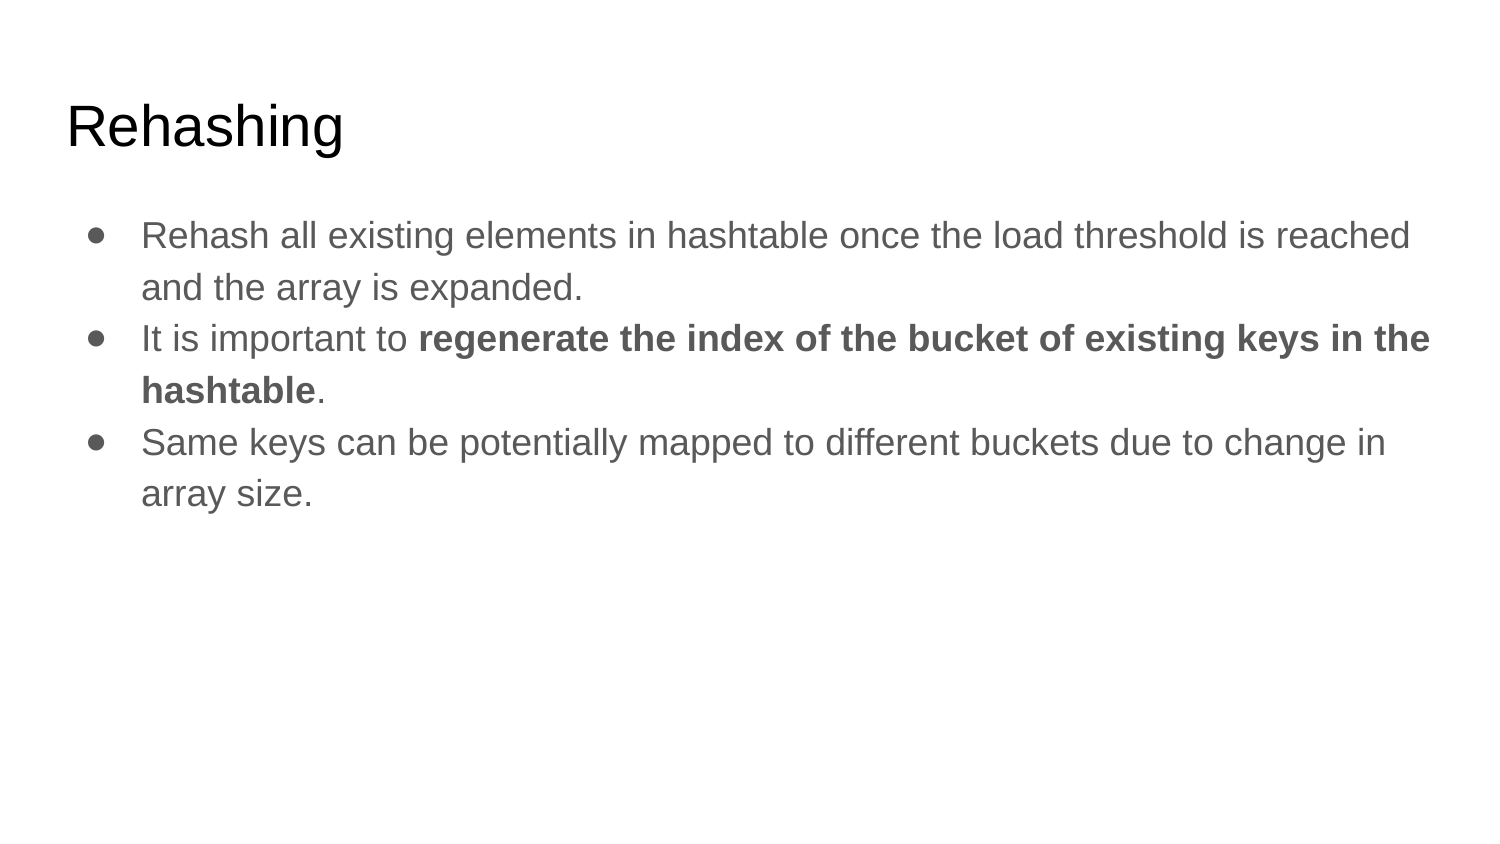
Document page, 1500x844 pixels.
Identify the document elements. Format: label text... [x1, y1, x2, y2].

title Rehashing [51, 72, 1449, 167]
list Rehash all existing elements in hashtable once the load threshold is reached and the array is expanded. It is important to regenerate the index of the bucket of existing keys in the hashtable. Same keys can be potentially mapped to different buckets due to change in array size. [51, 189, 1449, 750]
